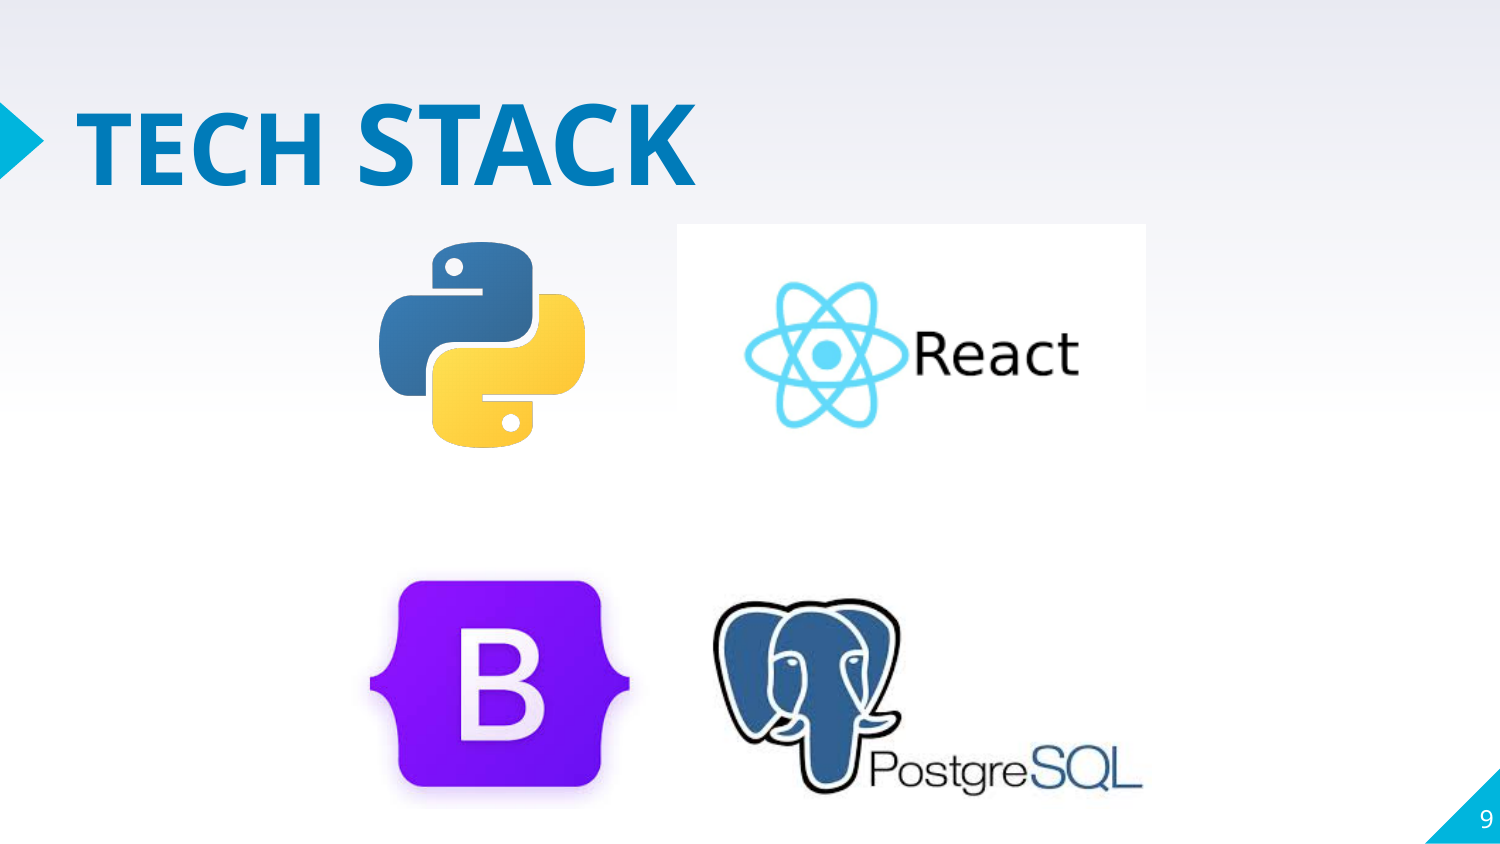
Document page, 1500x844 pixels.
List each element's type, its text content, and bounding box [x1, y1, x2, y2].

picture [347, 558, 652, 810]
picture [379, 242, 585, 449]
title TECH STACK [75, 99, 1146, 257]
slide_number 9 [1418, 760, 1494, 838]
picture [701, 583, 1153, 810]
picture [676, 224, 1147, 487]
